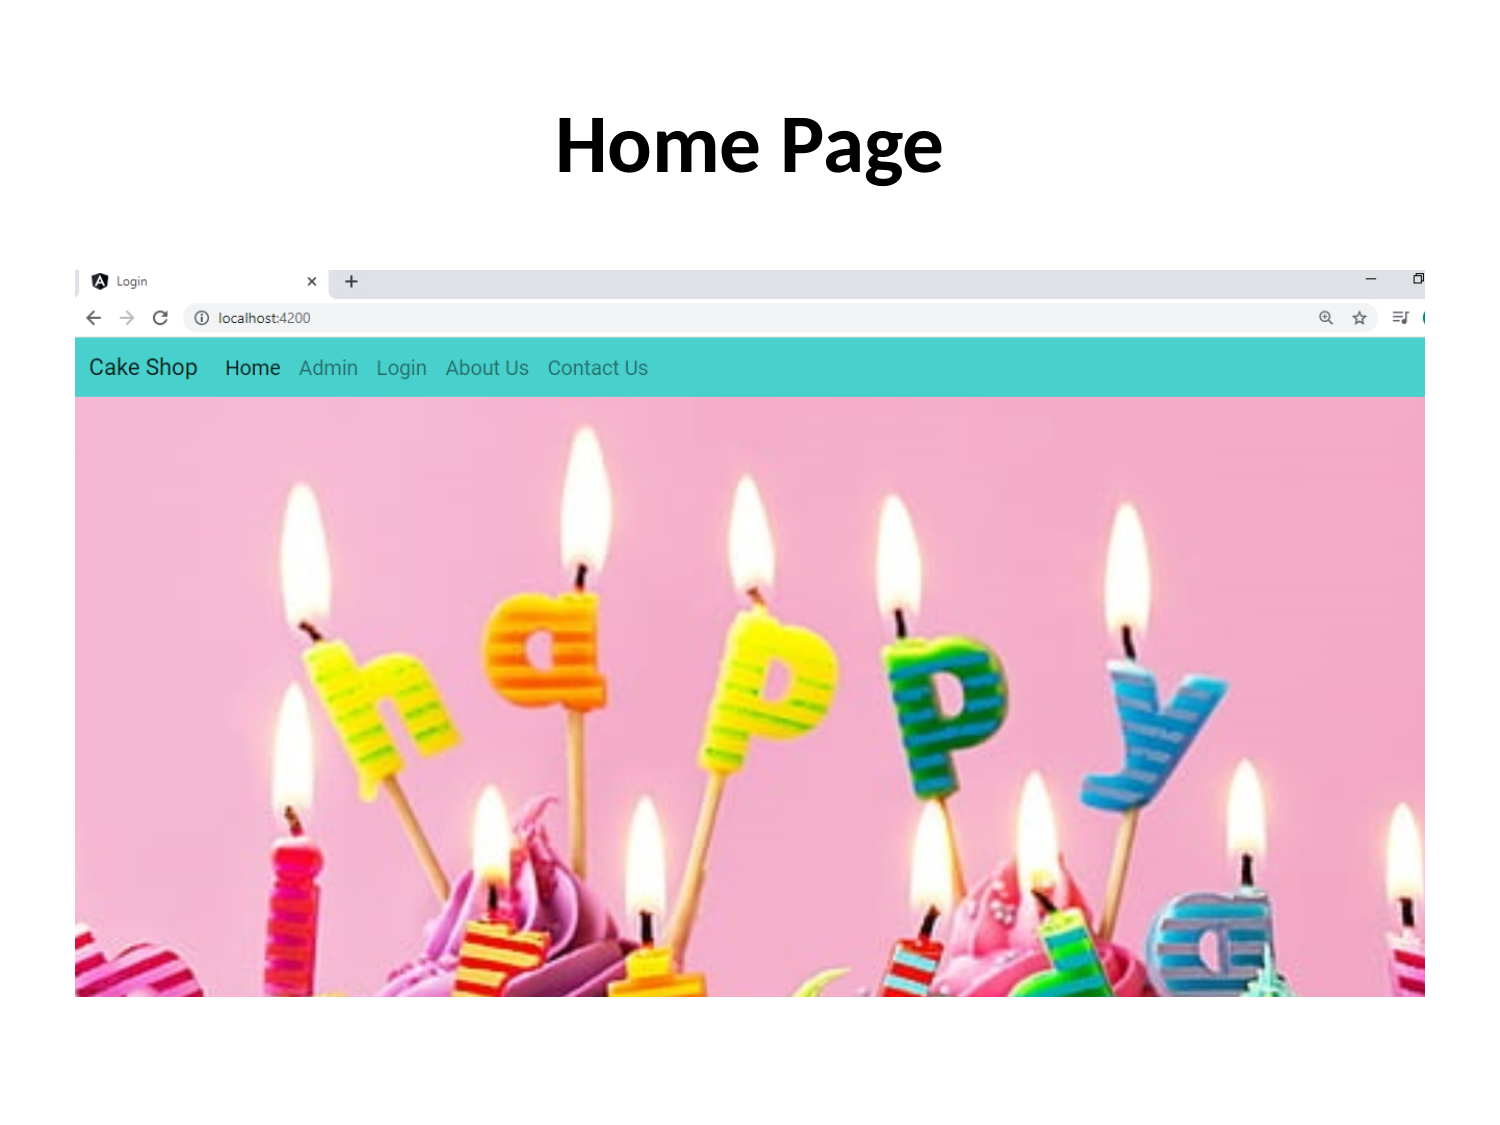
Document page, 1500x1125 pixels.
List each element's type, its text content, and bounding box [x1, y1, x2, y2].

title Home Page [75, 45, 1425, 233]
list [74, 270, 1426, 998]
